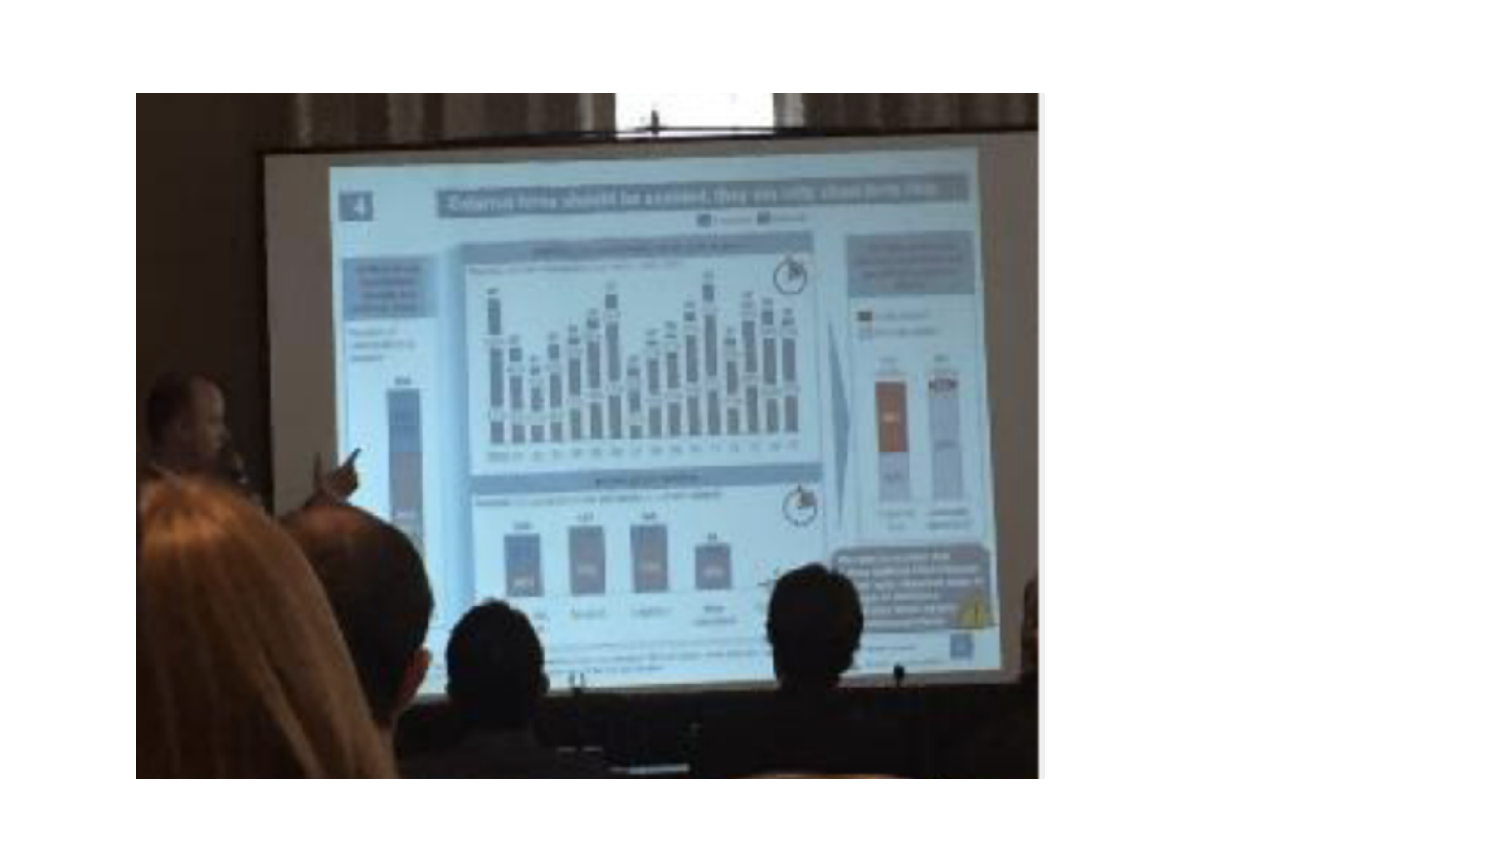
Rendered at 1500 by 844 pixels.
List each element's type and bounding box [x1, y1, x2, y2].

picture [136, 93, 1045, 779]
